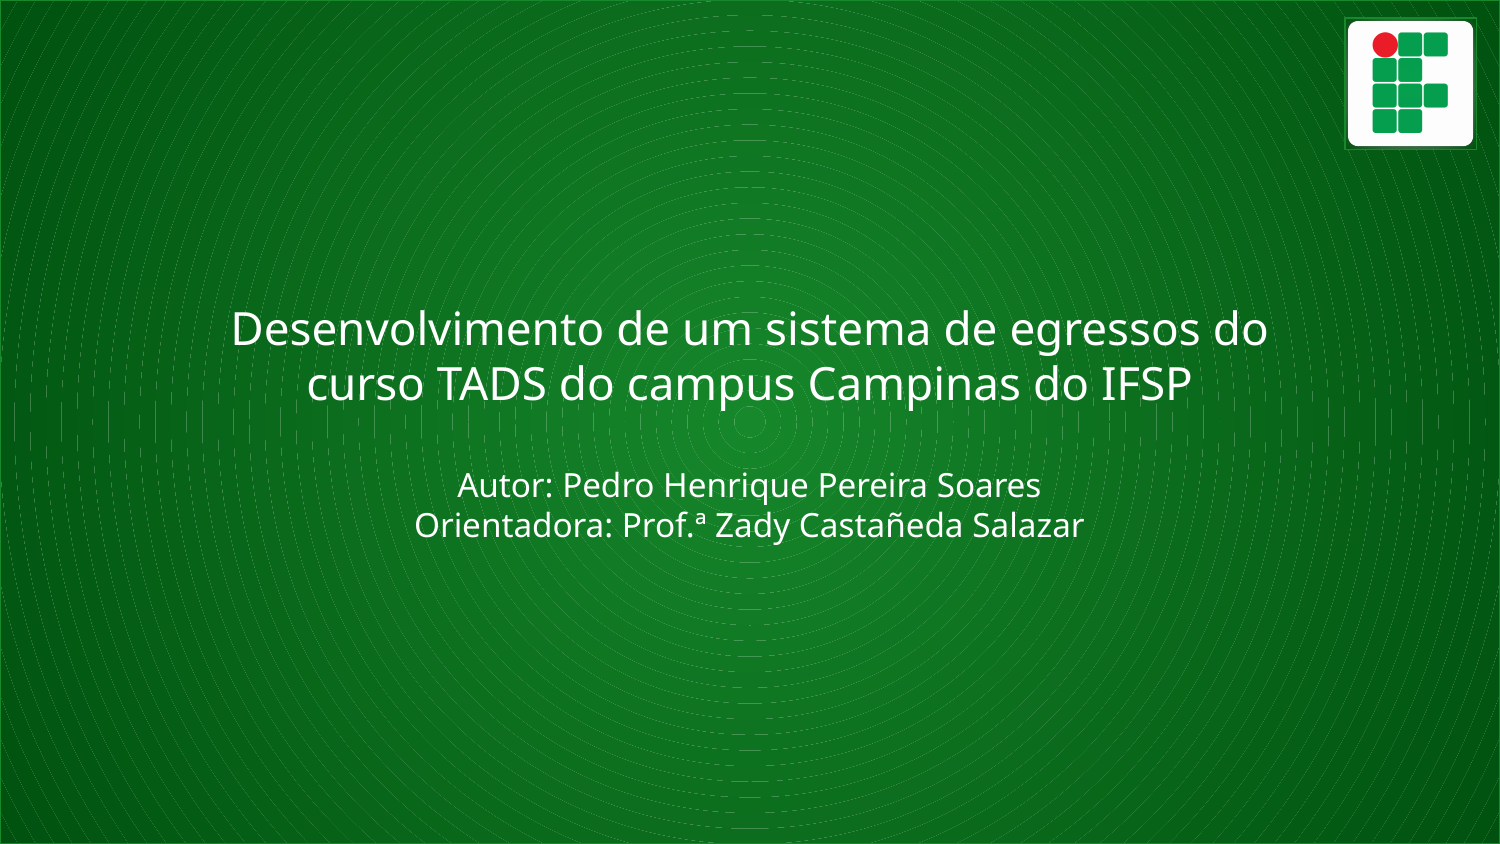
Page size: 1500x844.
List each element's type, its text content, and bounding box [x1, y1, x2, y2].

text_box Desenvolvimento de um sistema de egressos do curso TADS do campus Campinas do IFSP Autor: Pedro Henrique Pereira Soares Orientadora: Prof.ª Zady Castañeda Salazar [0, 0, 1500, 844]
picture [1345, 18, 1476, 149]
